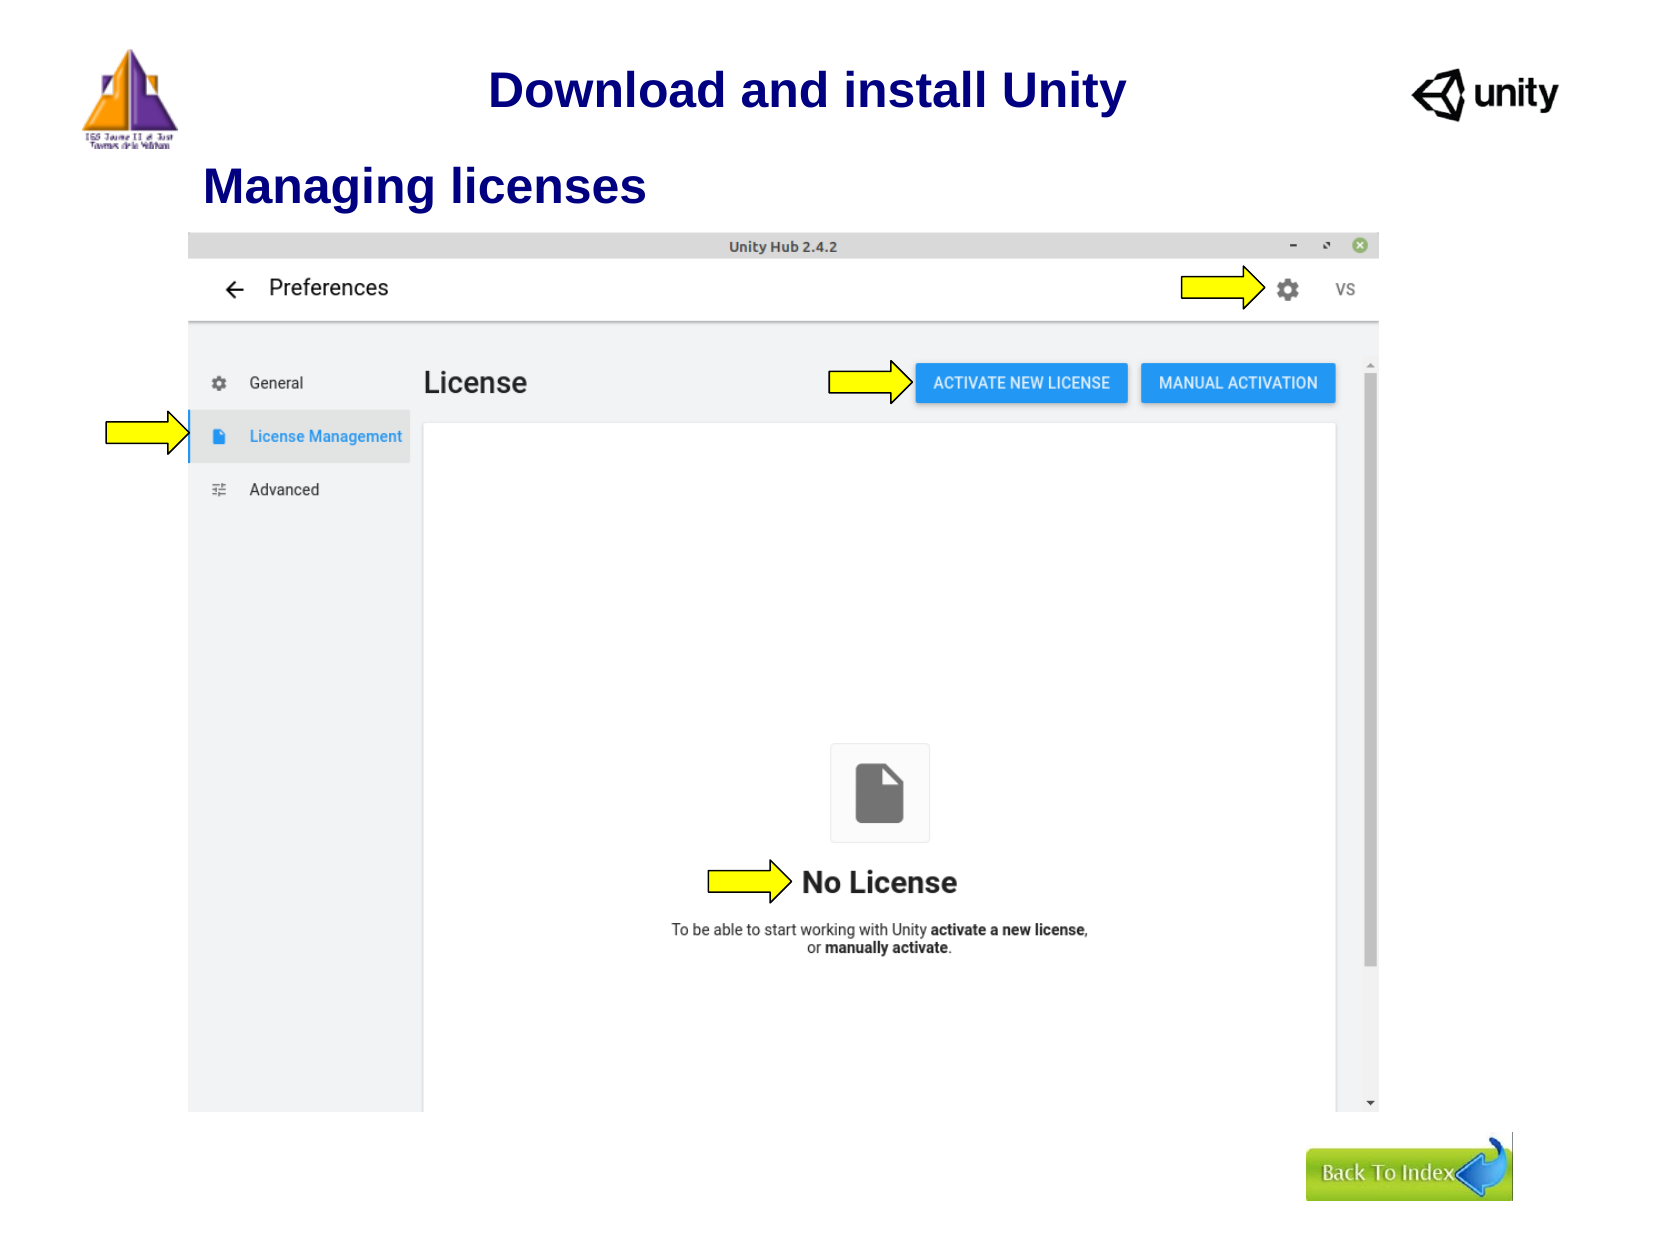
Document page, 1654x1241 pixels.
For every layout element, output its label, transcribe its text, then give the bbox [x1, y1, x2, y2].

picture [1405, 60, 1572, 129]
text_box Managing licenses [188, 136, 1165, 225]
text_box [106, 411, 182, 455]
text_box [1306, 1132, 1513, 1201]
picture [187, 231, 1379, 1112]
text_box Download and install Unity [319, 40, 1297, 129]
text_box [106, 29, 231, 160]
picture [82, 49, 178, 150]
